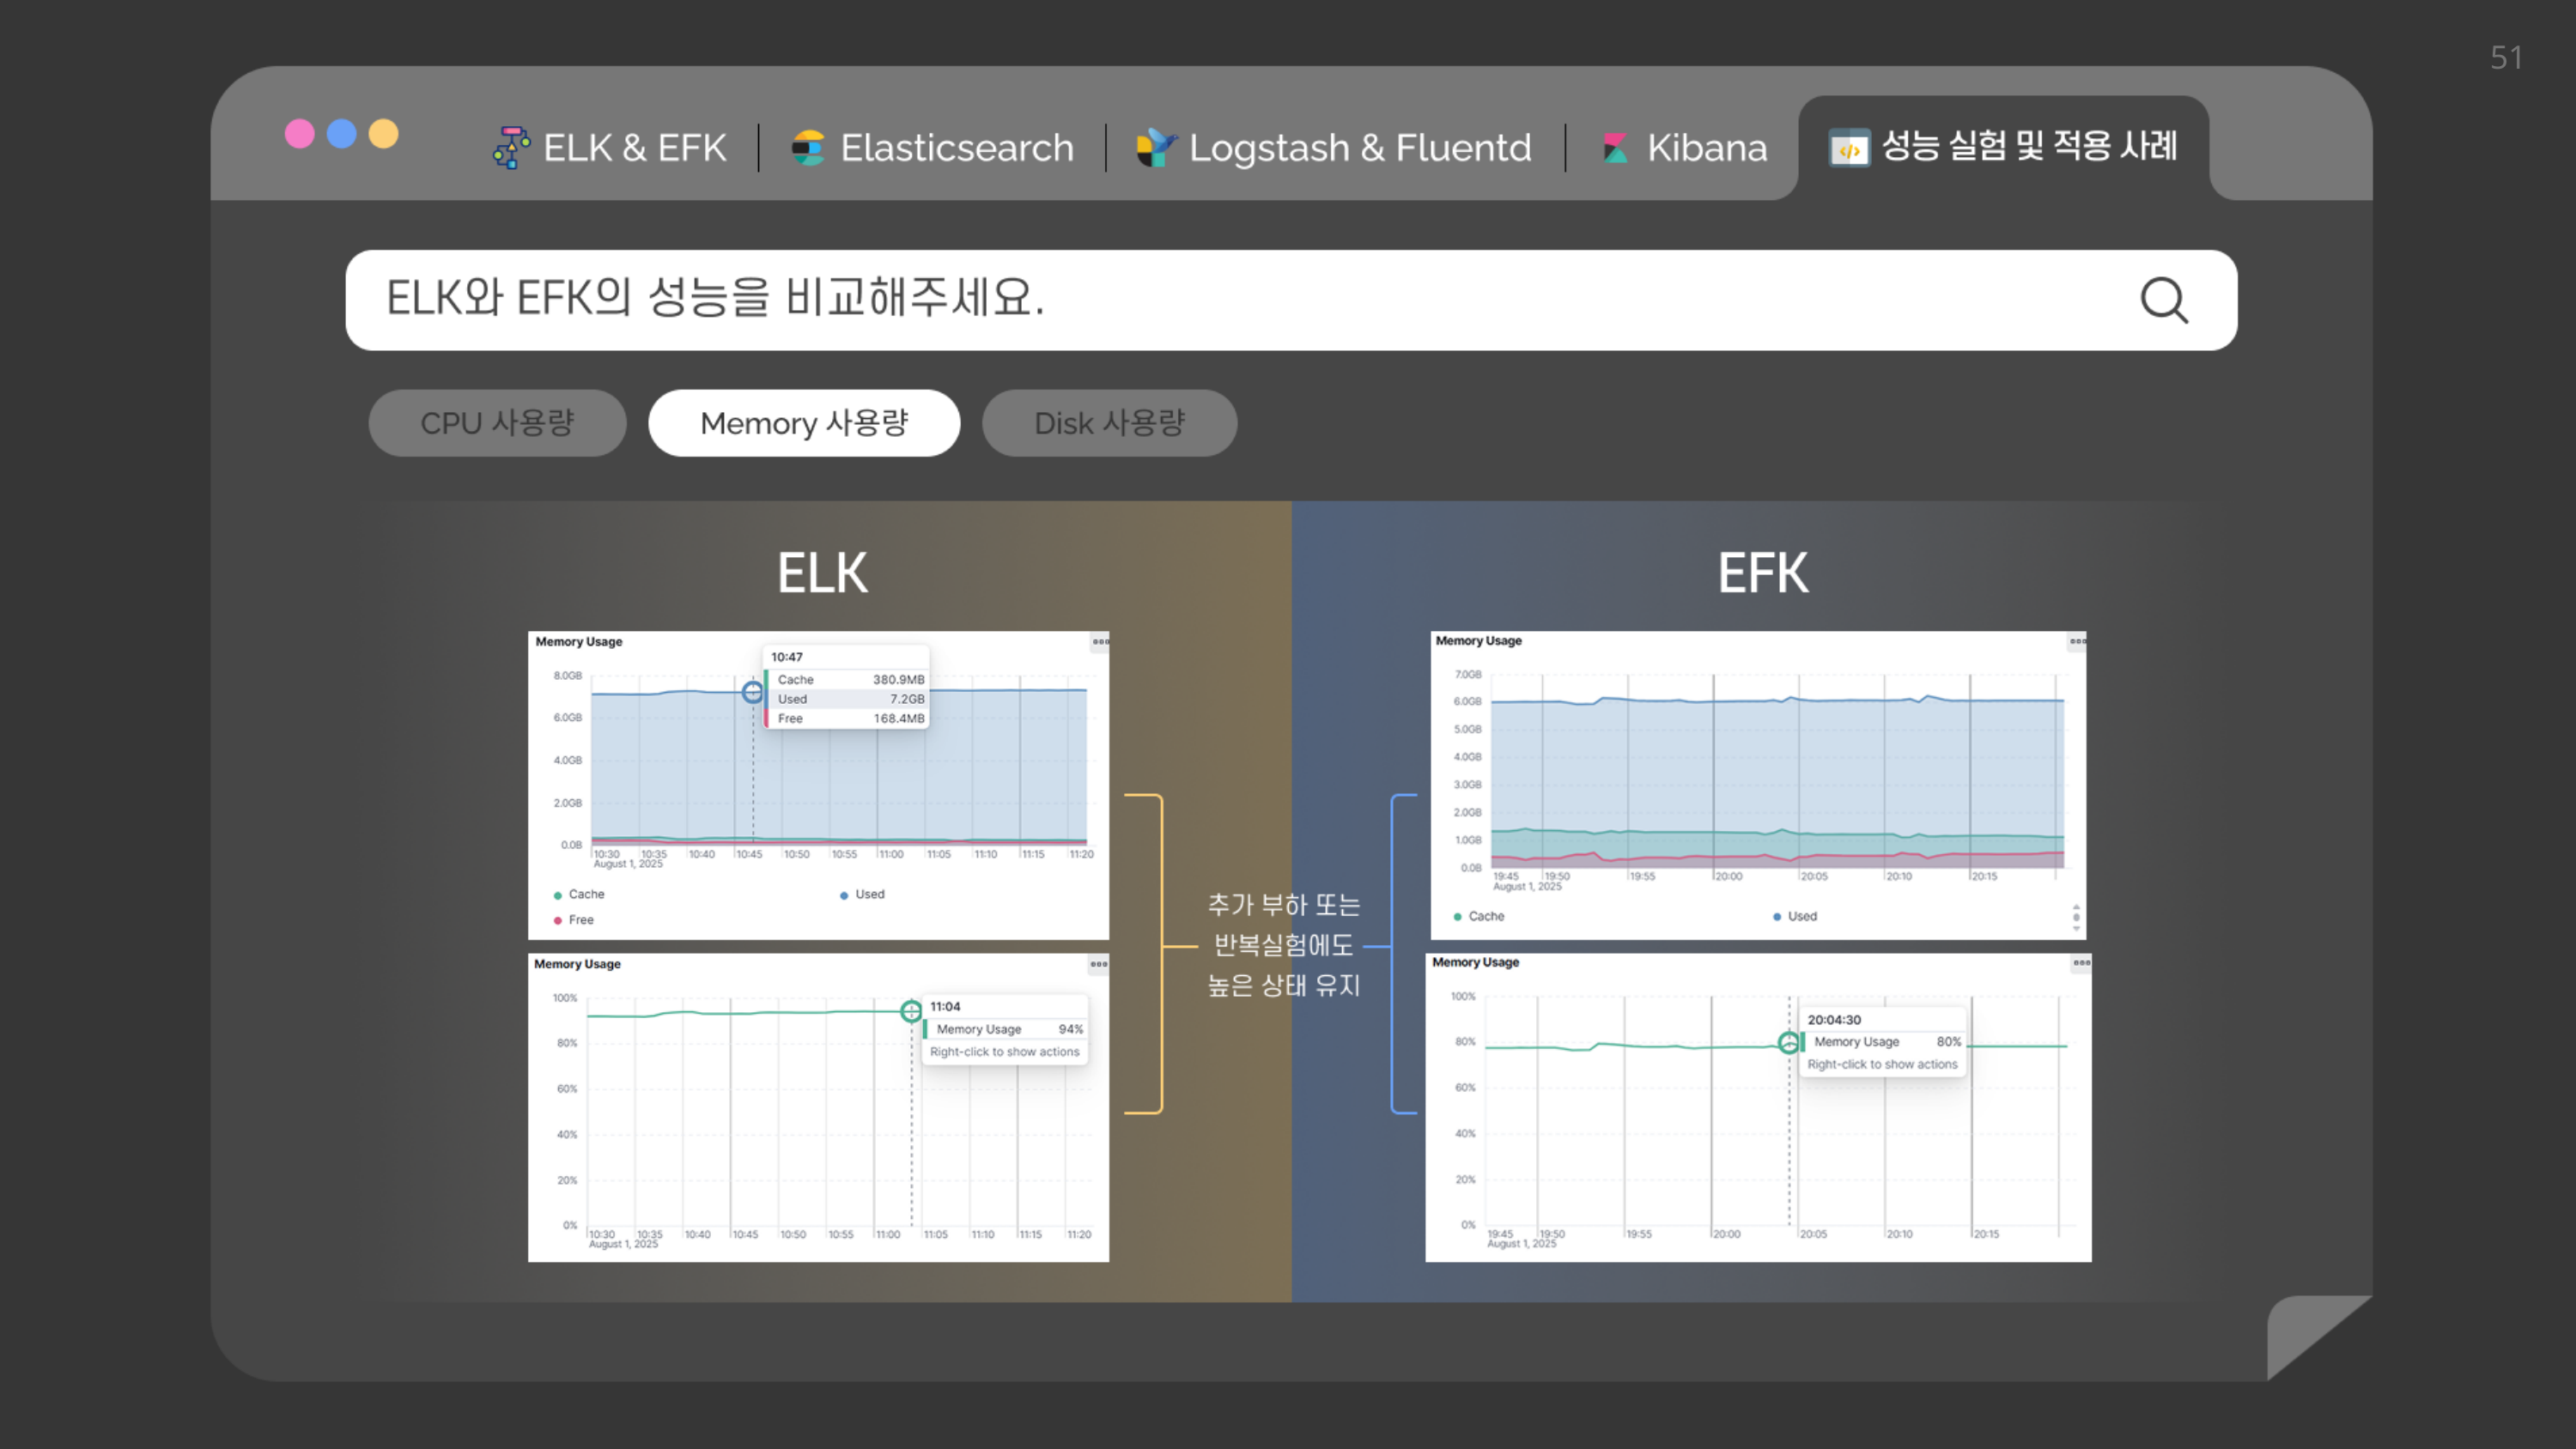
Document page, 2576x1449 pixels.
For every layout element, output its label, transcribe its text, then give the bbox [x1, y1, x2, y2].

text_box 51 [2489, 30, 2527, 76]
text_box [0, 0, 2576, 1449]
